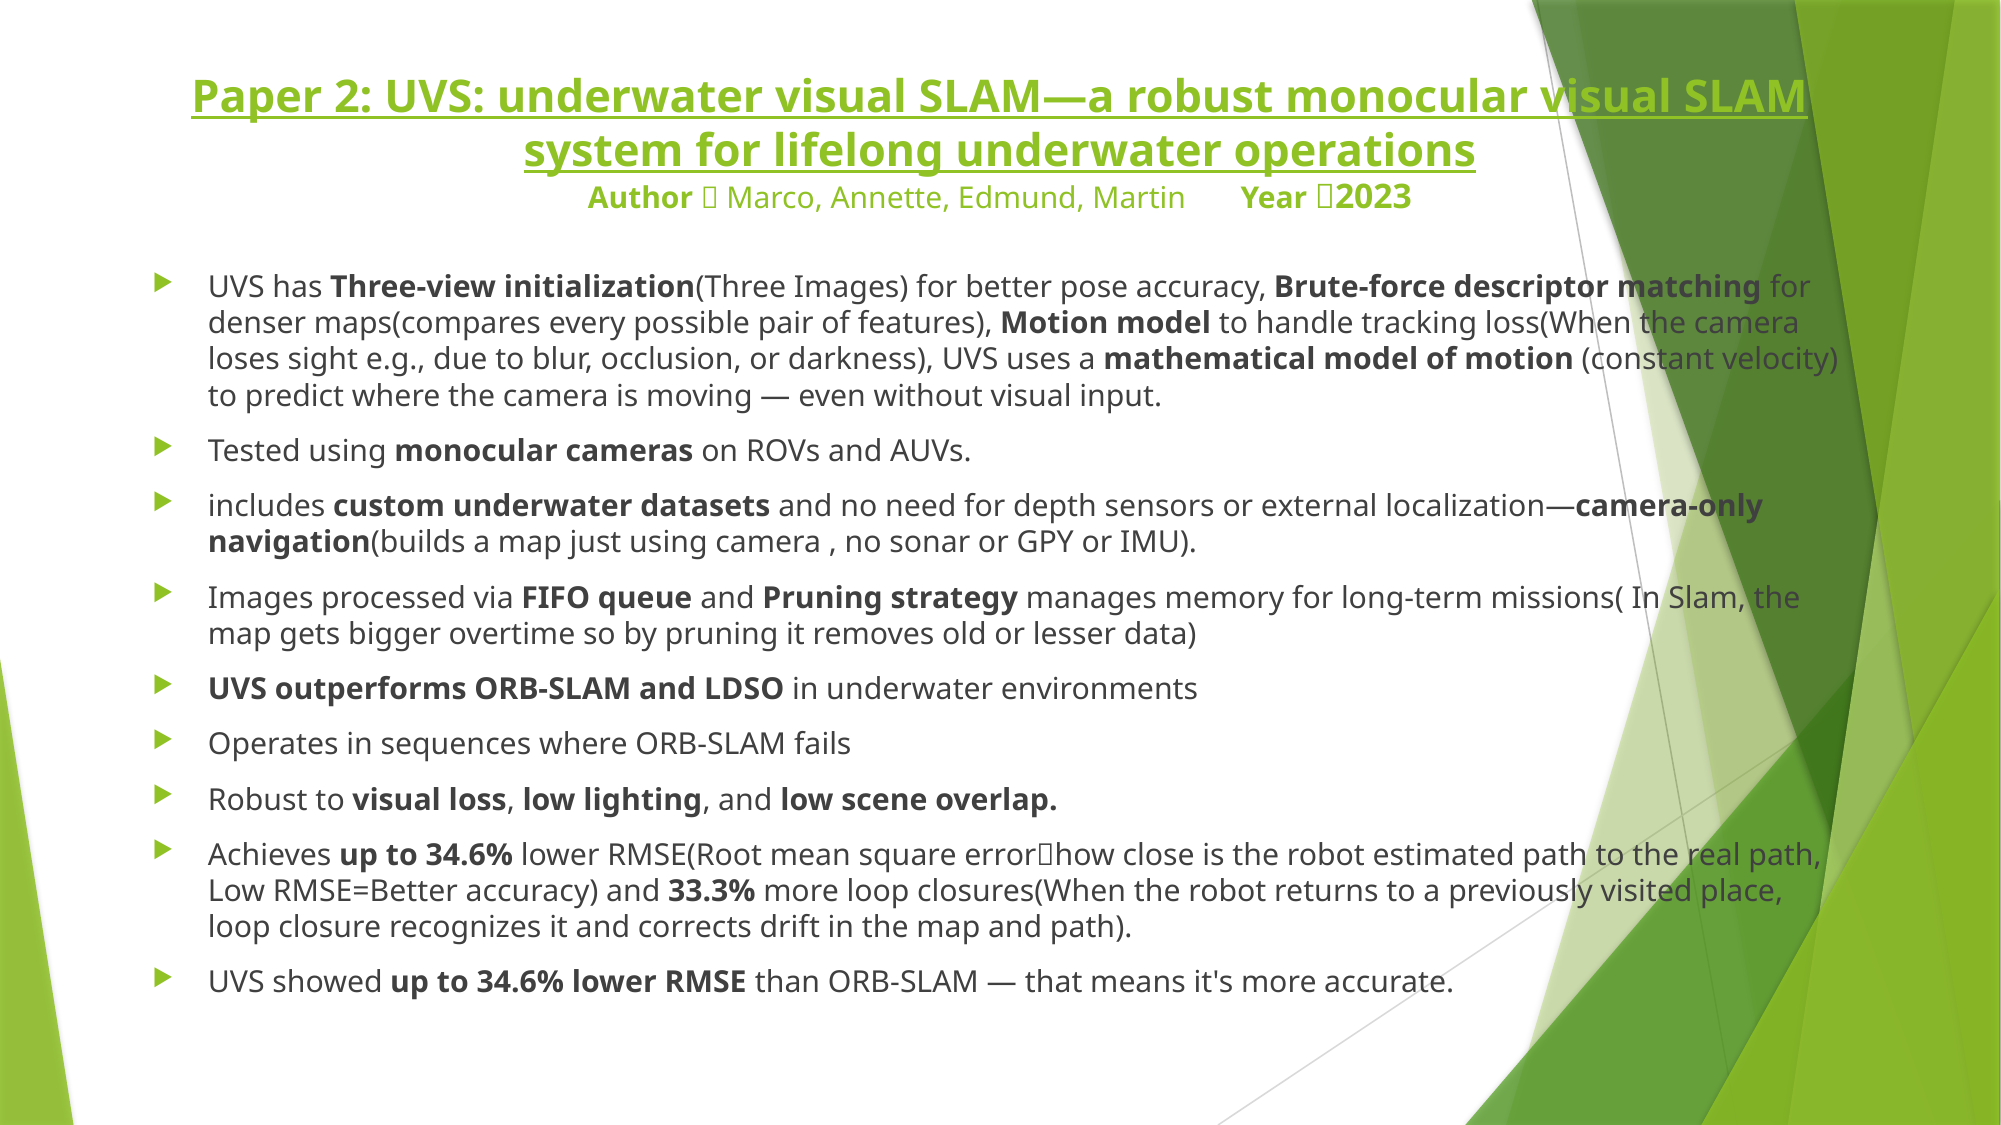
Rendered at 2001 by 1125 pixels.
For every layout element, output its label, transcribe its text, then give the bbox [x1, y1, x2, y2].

title Paper 2: UVS: underwater visual SLAM—a robust monocular visual SLAM system for lifelong underwater operations Author  Marco, Annette, Edmund, Martin Year 2023 [137, 59, 1863, 259]
list UVS has Three-view initialization(Three Images) for better pose accuracy, Brute-force descriptor matching for denser maps(compares every possible pair of features), Motion model to handle tracking loss(When the camera loses sight e.g., due to blur, occlusion, or darkness), UVS uses a mathematical model of motion (constant velocity) to predict where the camera is moving — even without visual input. Tested using monocular cameras on ROVs and AUVs. includes custom underwater datasets and no need for depth sensors or external localization—camera-only navigation(builds a map just using camera , no sonar or GPY or IMU). Images processed via FIFO queue and Pruning strategy manages memory for long-term missions( In Slam, the map gets bigger overtime so by pruning it removes old or lesser data) UVS outperforms ORB-SLAM and LDSO in underwater environments Operates in sequences where ORB-SLAM fails Robust to visual loss, low lighting, and low scene overlap. Achieves up to 34.6% lower RMSE(Root mean square errorhow close is the robot estimated path to the real path, Low RMSE=Better accuracy) and 33.3% more loop closures(When the robot returns to a previously visited place, loop closure recognizes it and corrects drift in the map and path). UVS showed up to 34.6% lower RMSE than ORB-SLAM — that means it's more accurate. [137, 259, 1863, 1014]
